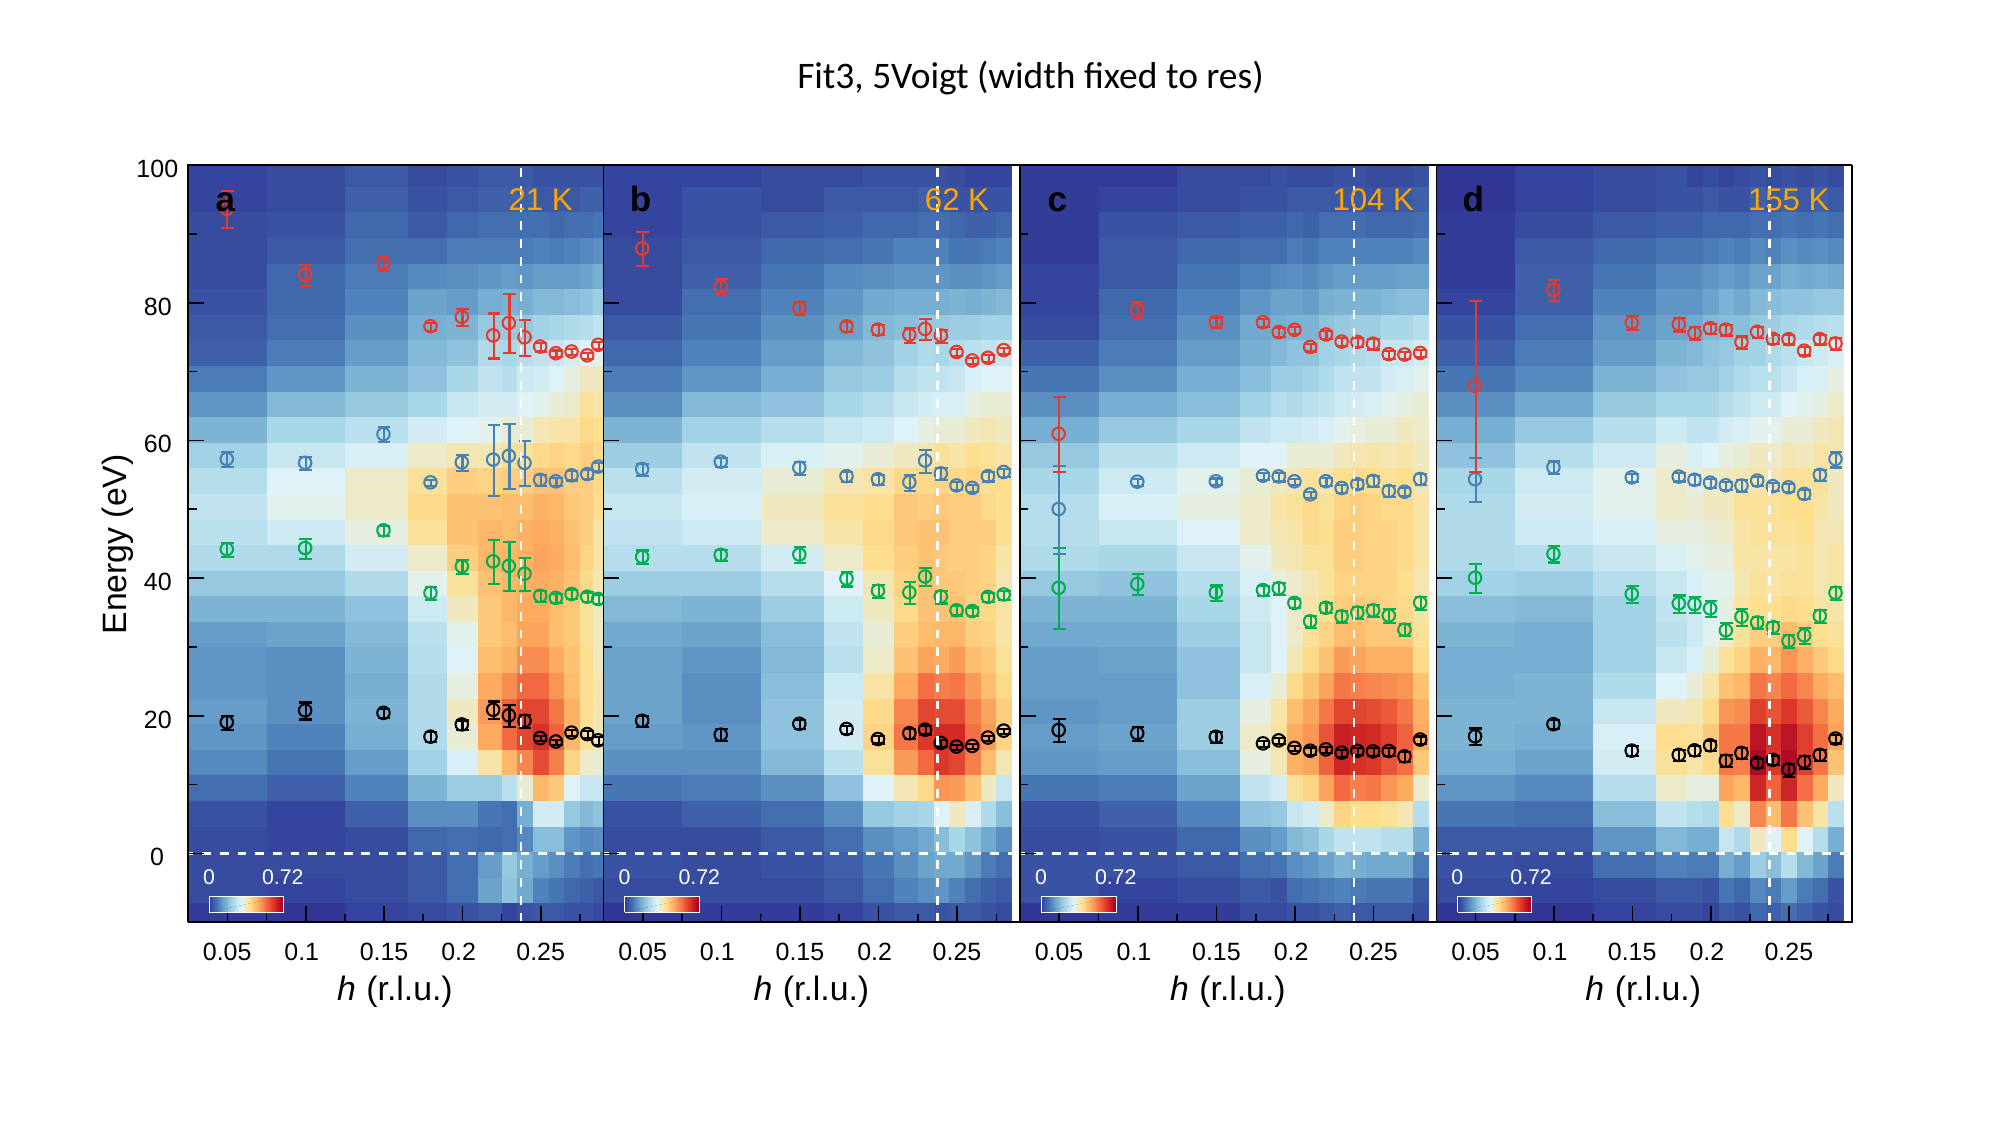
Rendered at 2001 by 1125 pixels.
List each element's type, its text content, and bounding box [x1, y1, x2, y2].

picture [55, 89, 1945, 1035]
text_box Fit3, 5Voigt (width fixed to res) [629, 43, 1432, 89]
